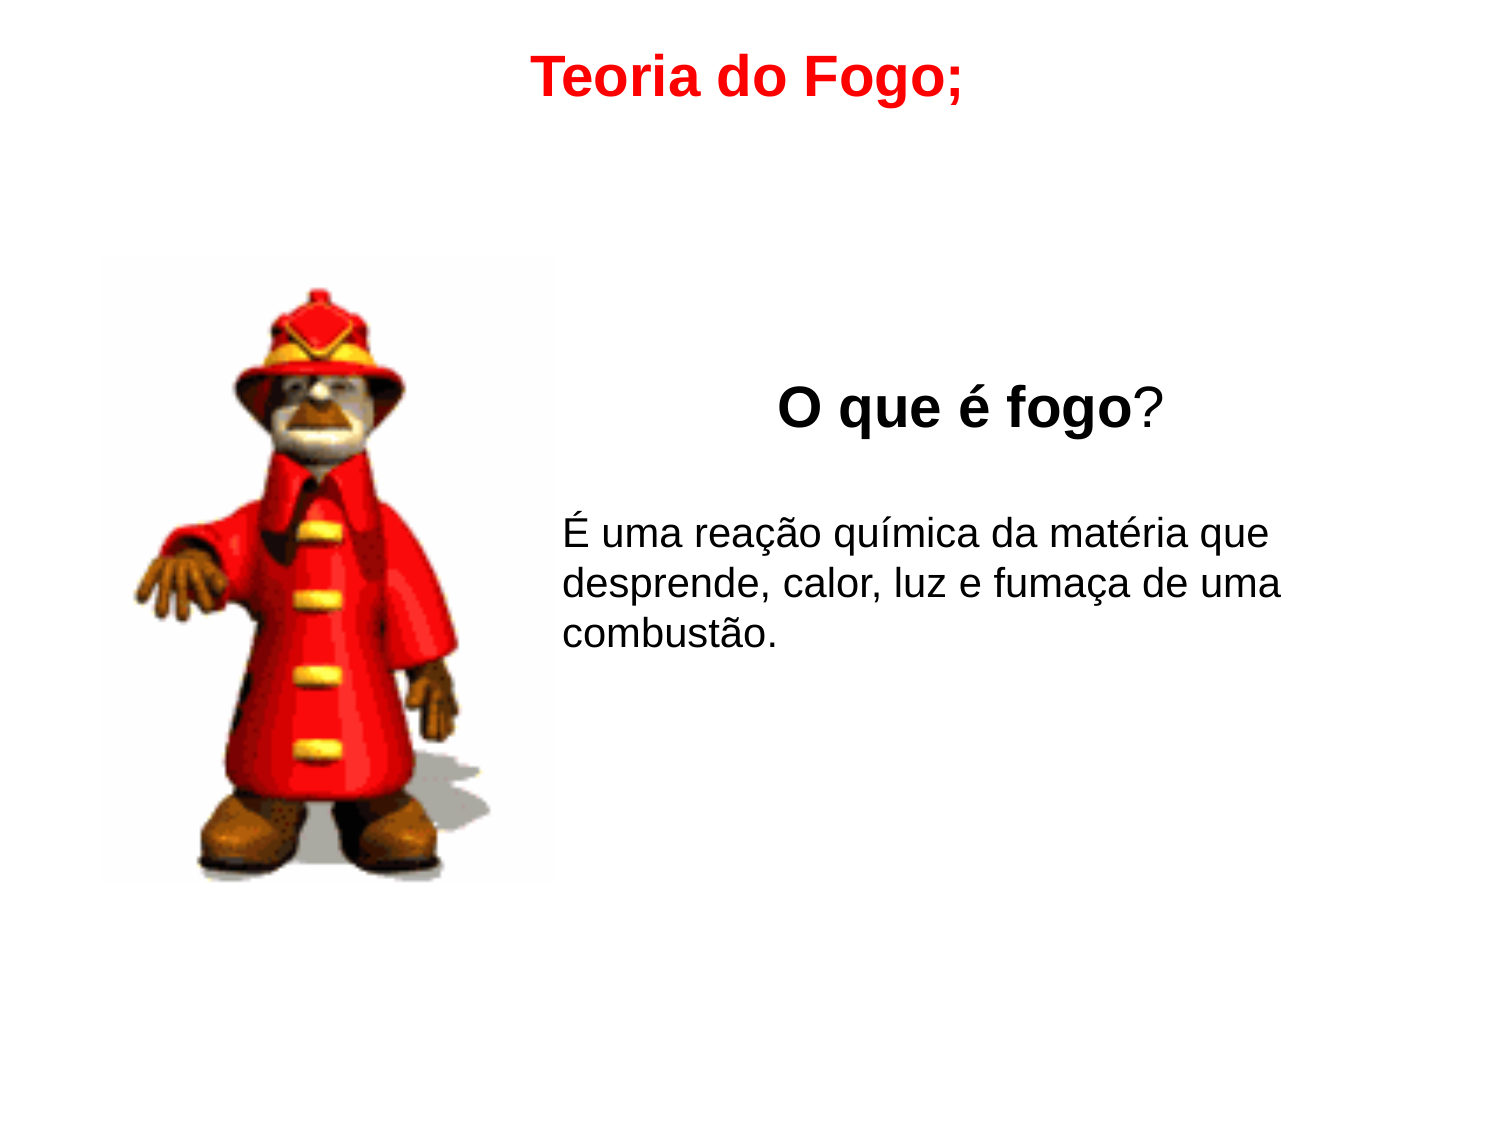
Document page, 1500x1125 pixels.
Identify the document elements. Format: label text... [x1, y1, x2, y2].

text_box O que é fogo? É uma reação química da matéria que desprende, calor, luz e fumaça de uma combustão. [560, 361, 1412, 722]
picture [100, 255, 555, 883]
subtitle Teoria do Fogo; [41, 30, 1471, 1094]
